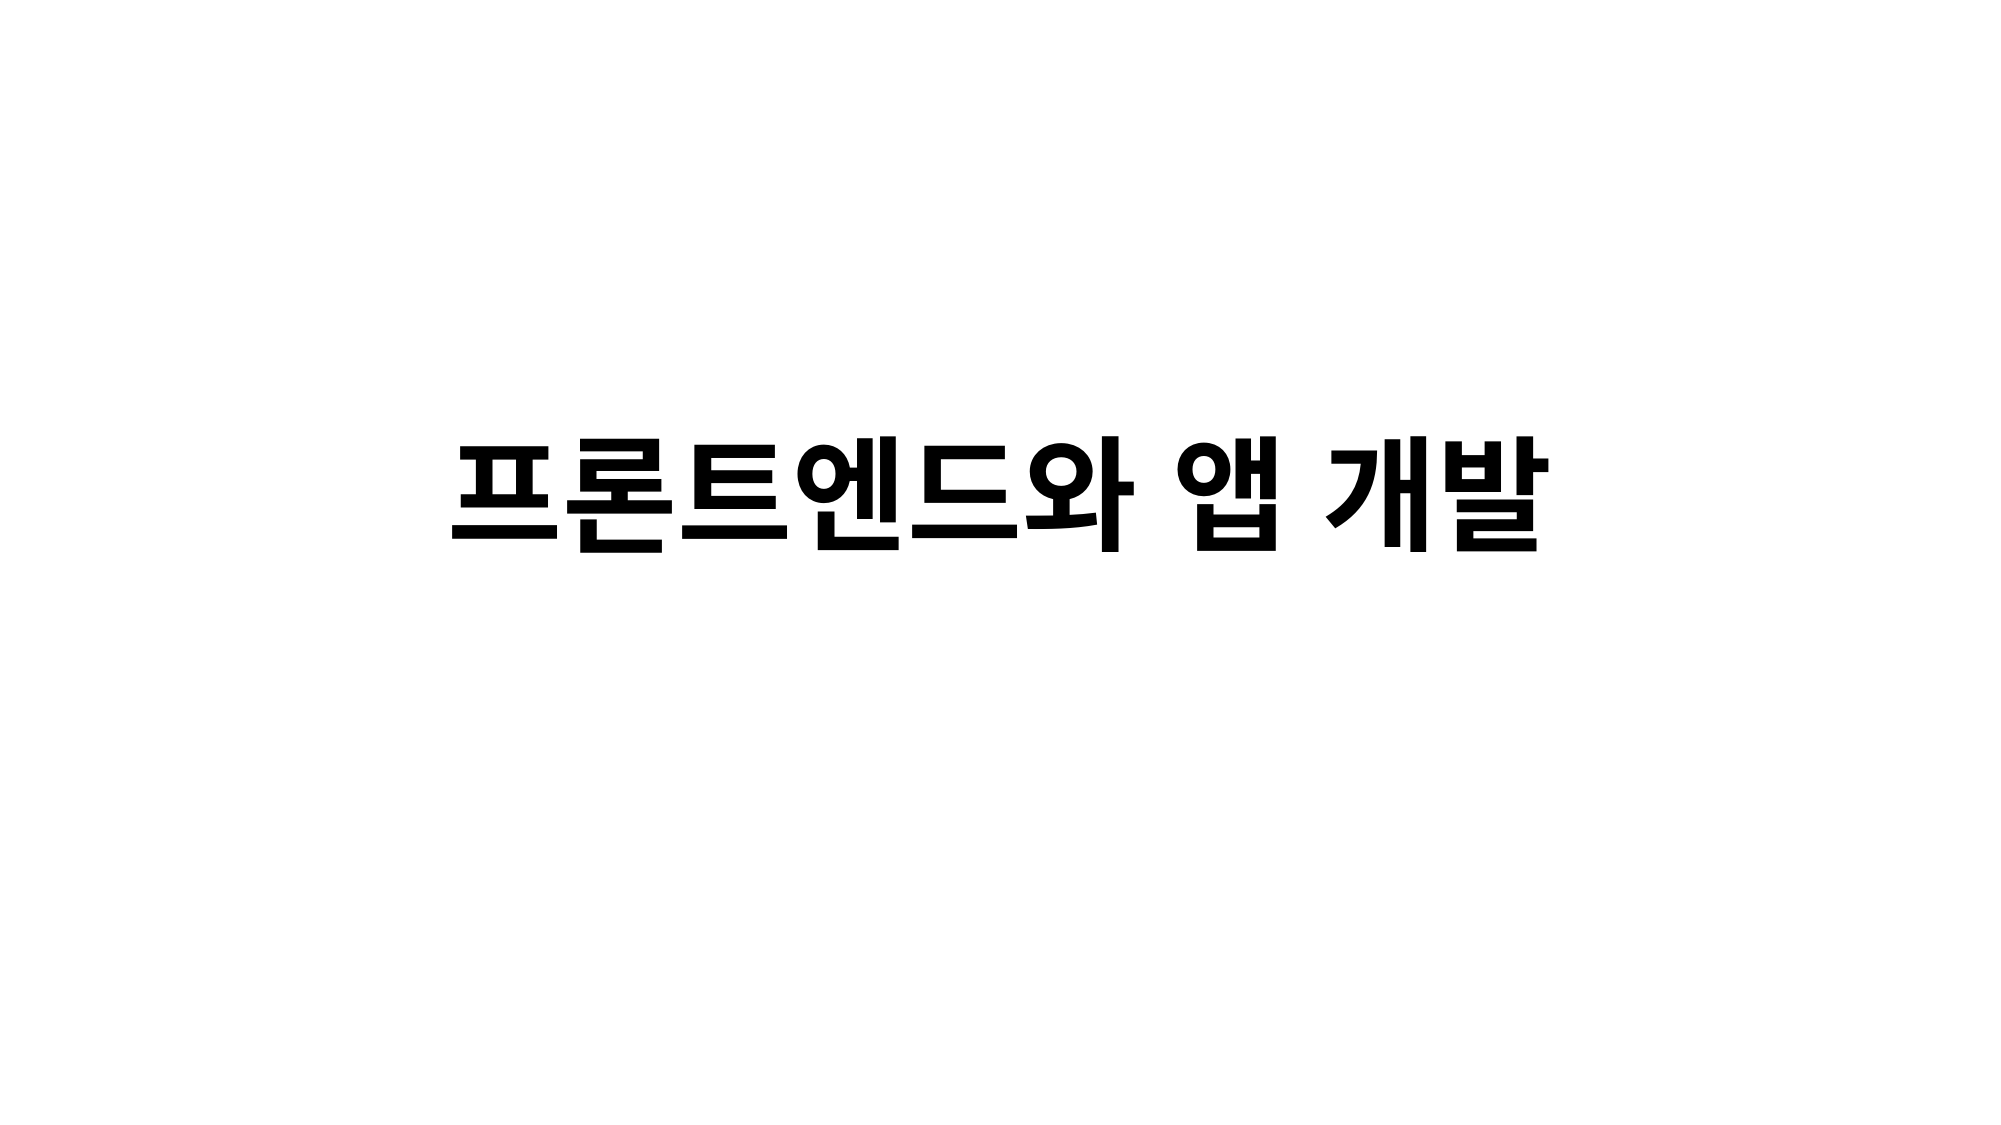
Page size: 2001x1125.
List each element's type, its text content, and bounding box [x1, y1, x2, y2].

title 프론트엔드와 앱 개발 [249, 184, 1750, 576]
